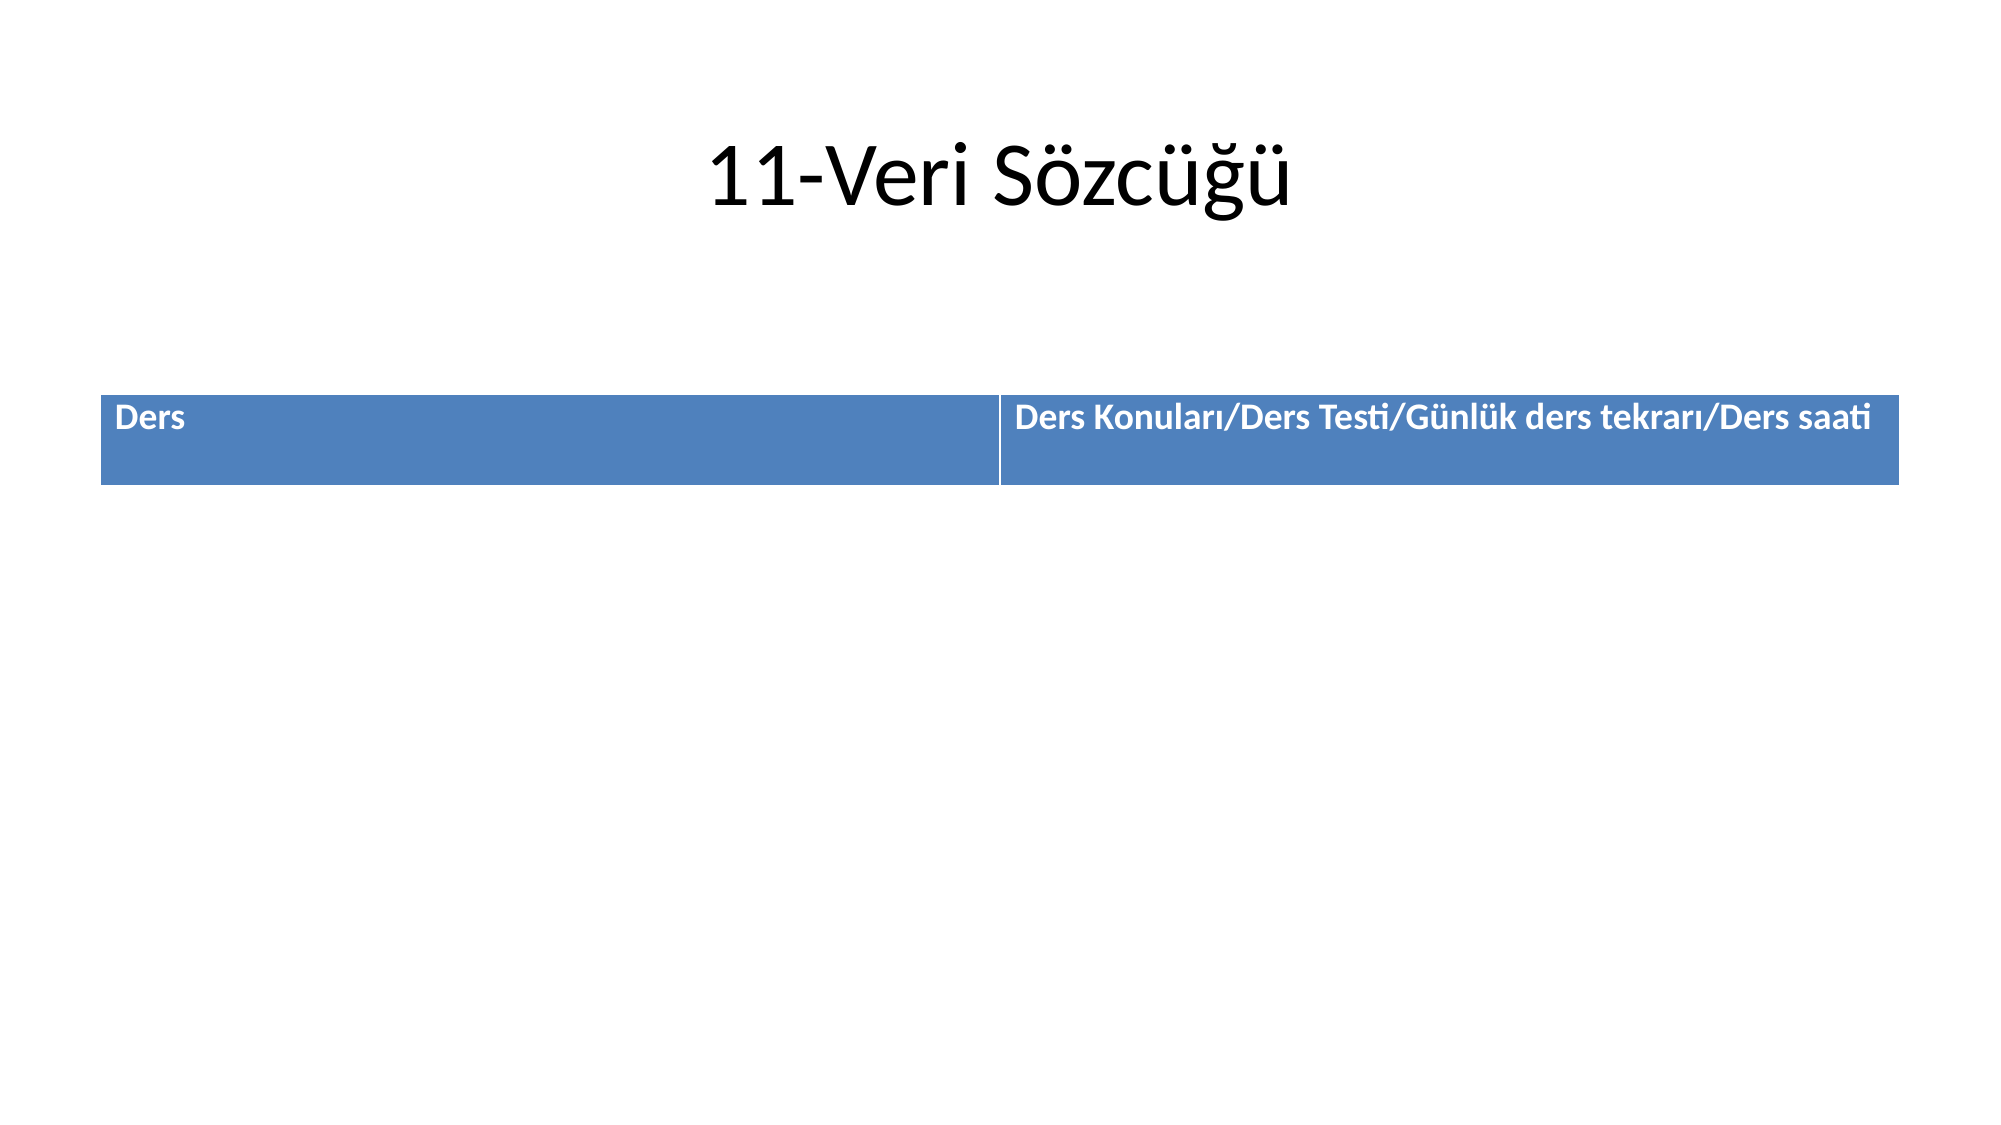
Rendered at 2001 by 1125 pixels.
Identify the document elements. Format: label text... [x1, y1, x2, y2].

table_header Ders Konuları/Ders Testi/Günlük ders tekrarı/Ders saati [1001, 395, 1899, 485]
table_header Ders [101, 395, 999, 485]
title 11-Veri Sözcüğü [99, 75, 1900, 263]
